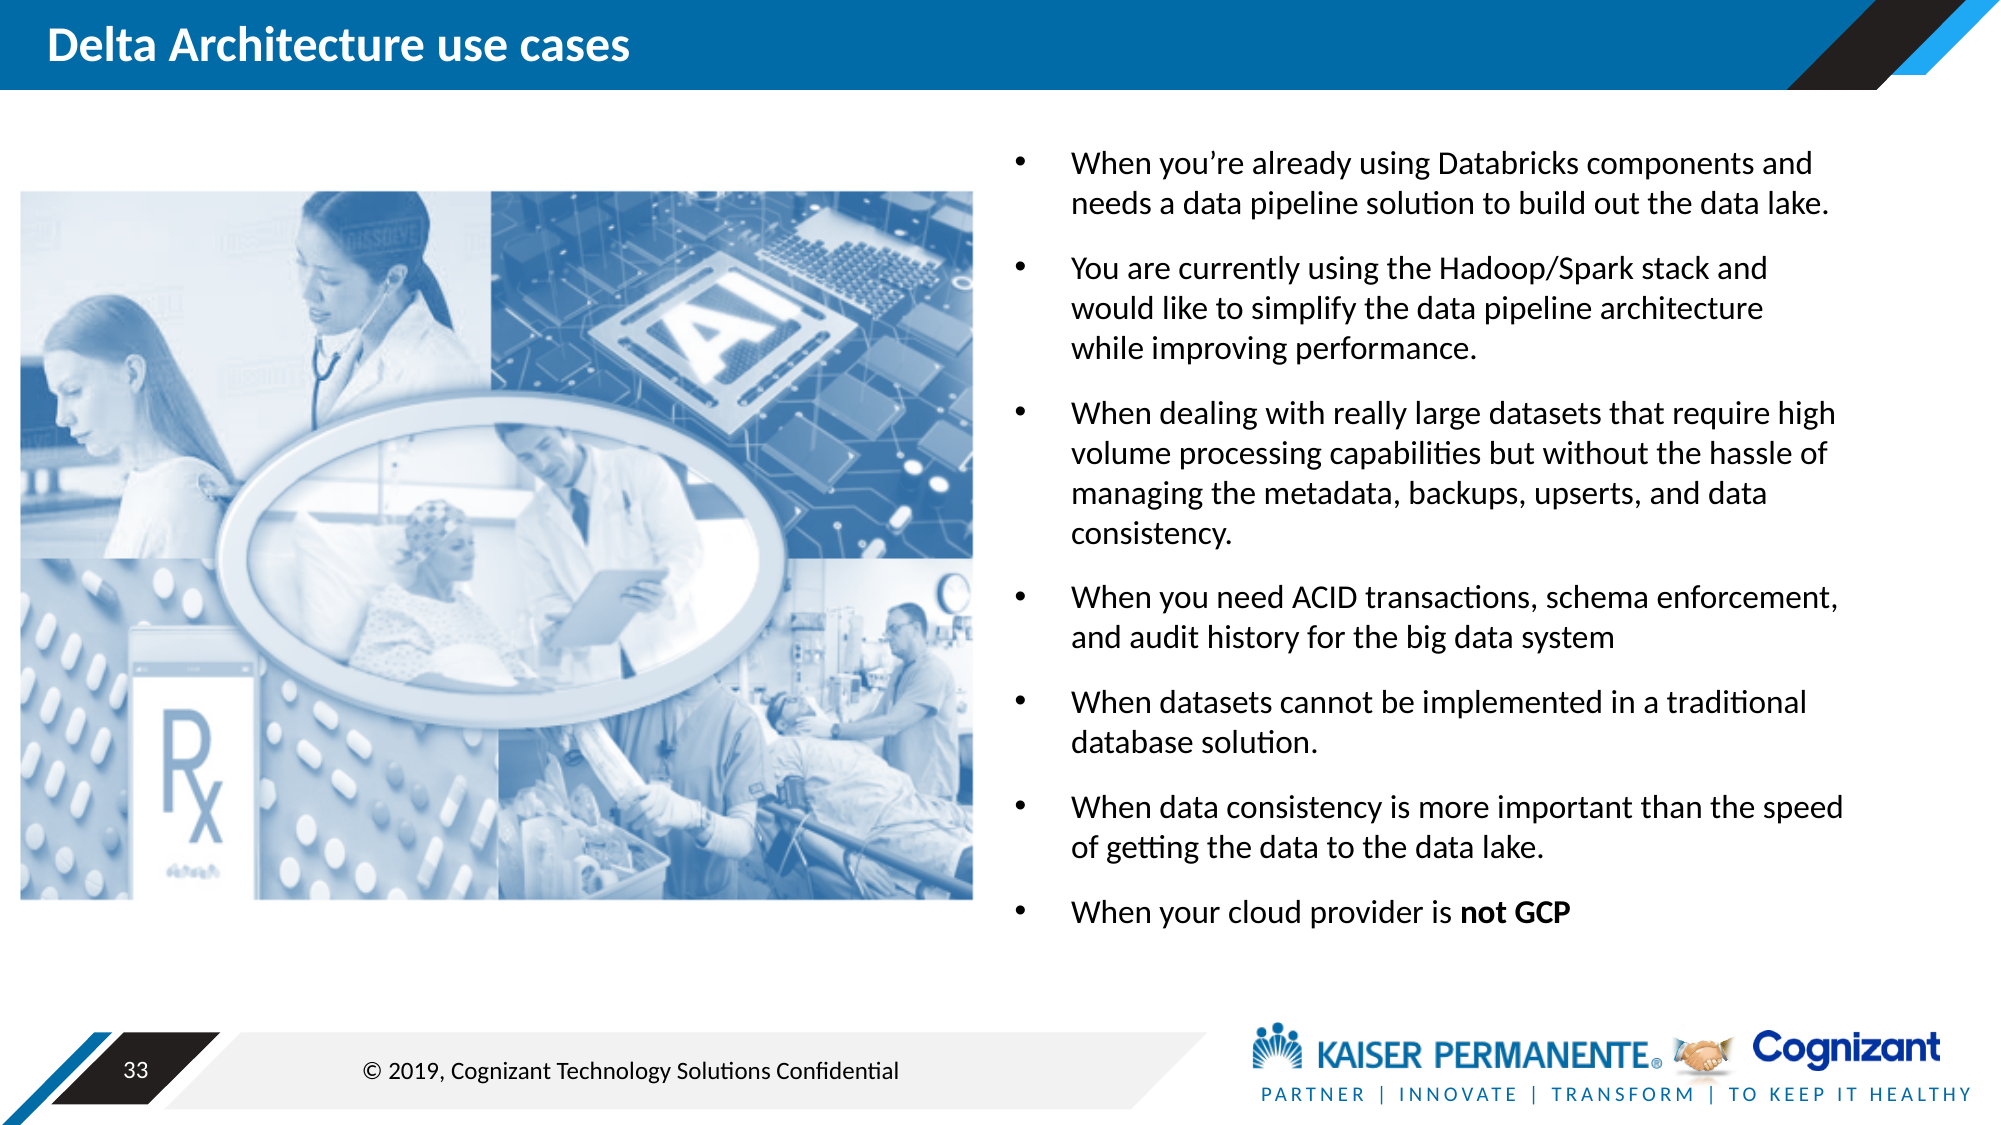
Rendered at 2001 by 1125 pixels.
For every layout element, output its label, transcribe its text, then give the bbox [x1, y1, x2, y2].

text_box When you’re already using Databricks components and needs a data pipeline solution to build out the data lake. You are currently using the Hadoop/Spark stack and would like to simplify the data pipeline architecture while improving performance. When dealing with really large datasets that require high volume processing capabilities but without the hassle of managing the metadata, backups, upserts, and data consistency. When you need ACID transactions, schema enforcement, and audit history for the big data system When datasets cannot be implemented in a traditional database solution. When data consistency is more important than the speed of getting the data to the data lake. When your cloud provider is not GCP [999, 134, 1860, 938]
picture [19, 188, 977, 904]
picture [1251, 1022, 1664, 1069]
picture [1665, 1018, 1740, 1093]
title Delta Architecture use cases [32, 0, 1793, 90]
picture [1753, 1030, 1940, 1071]
